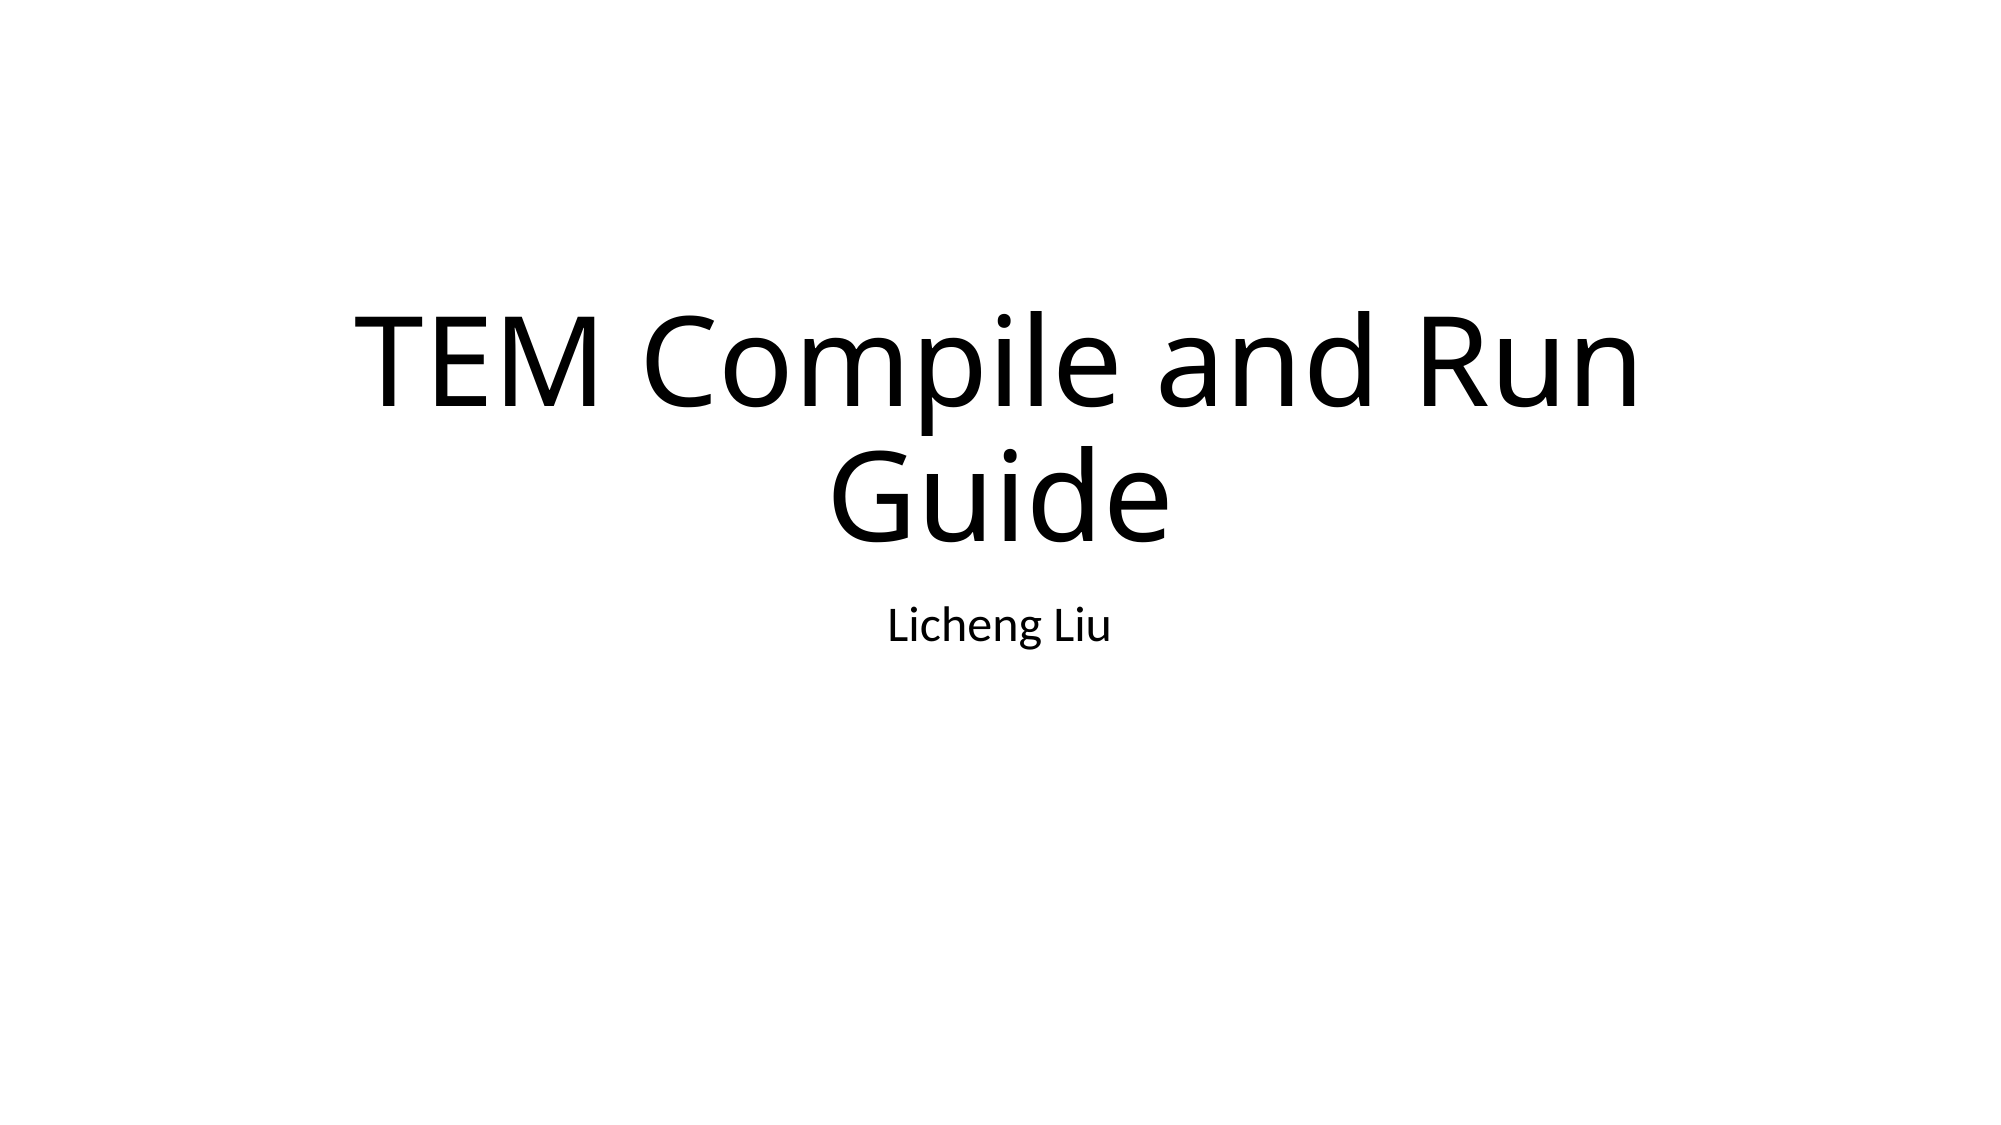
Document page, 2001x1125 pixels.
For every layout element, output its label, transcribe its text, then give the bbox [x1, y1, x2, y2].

title TEM Compile and Run Guide [249, 184, 1750, 576]
subtitle Licheng Liu [249, 590, 1750, 863]
